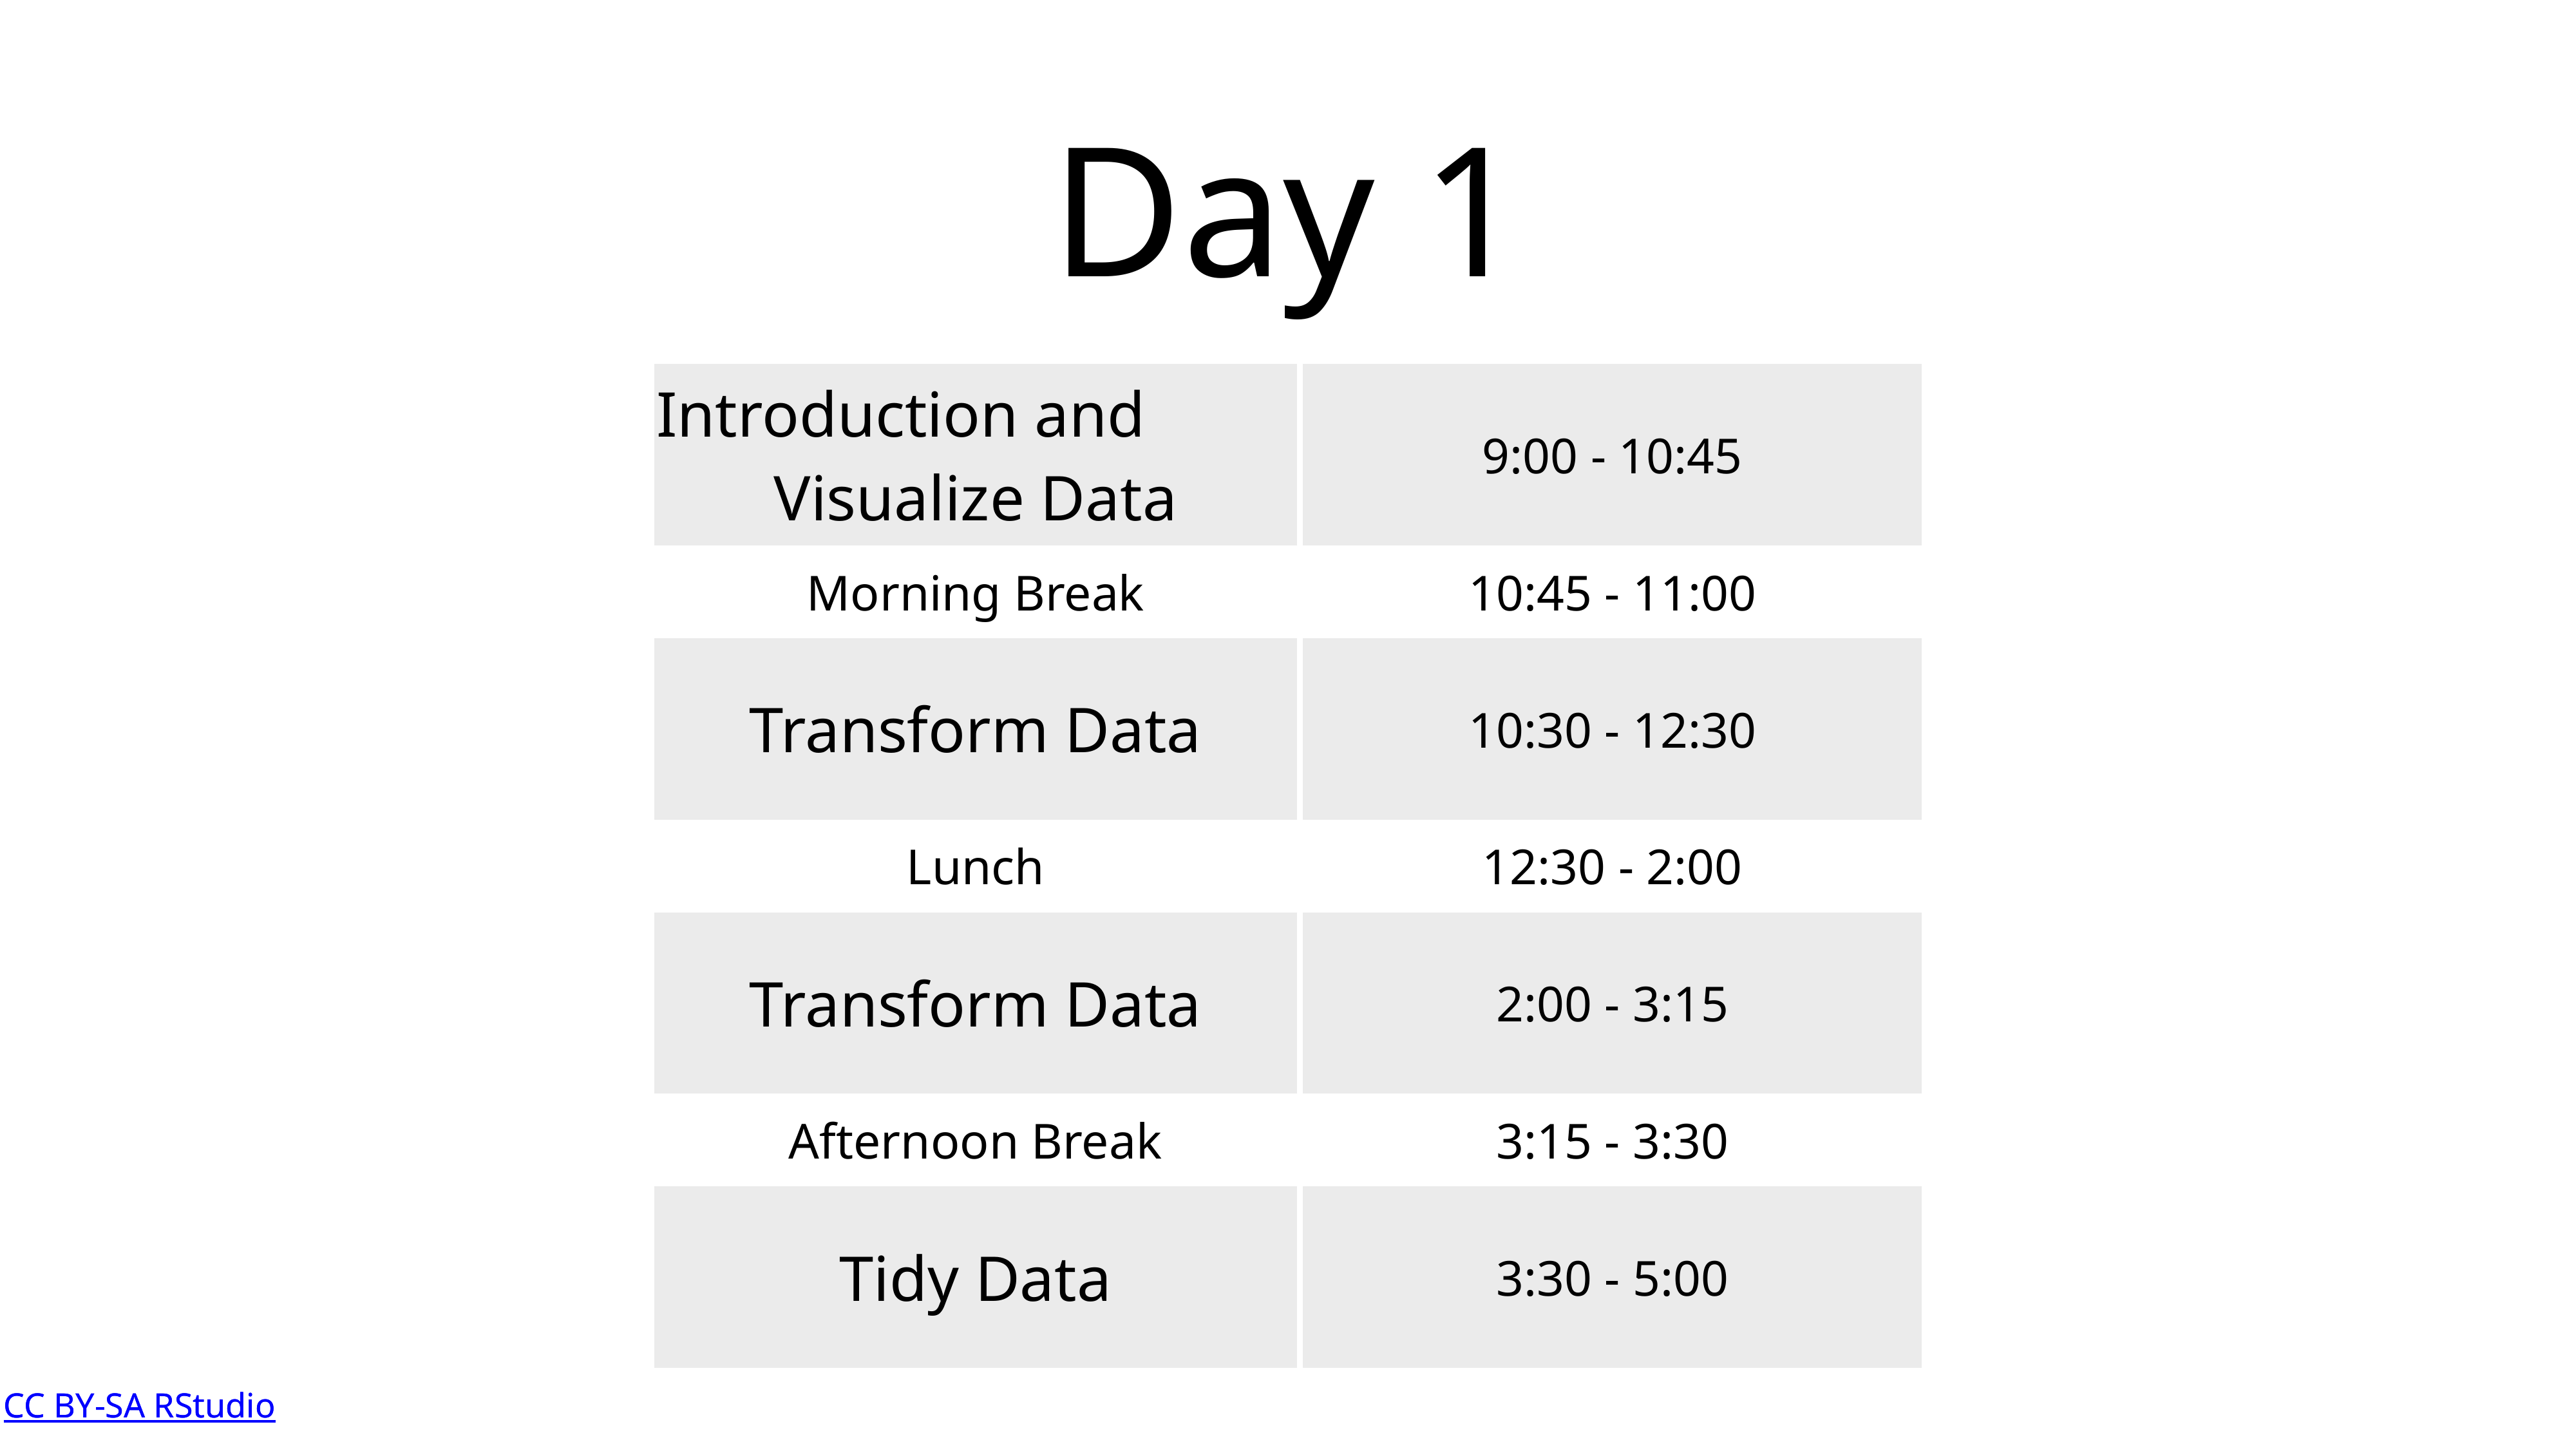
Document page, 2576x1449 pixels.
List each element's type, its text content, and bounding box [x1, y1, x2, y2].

table_cell Tidy Data [654, 1186, 1297, 1368]
table_cell Afternoon Break [654, 1100, 1297, 1180]
table_header Introduction and Visualize Data [654, 364, 1297, 545]
table_cell 3:15 - 3:30 [1303, 1100, 1922, 1180]
table_cell 2:00 - 3:15 [1303, 913, 1922, 1094]
text_box CC BY-SA RStudio [0, 1376, 283, 1437]
table_cell 12:30 - 2:00 [1303, 826, 1922, 906]
table_cell Lunch [654, 826, 1297, 906]
table_cell 10:30 - 12:30 [1303, 638, 1922, 820]
table_cell 3:30 - 5:00 [1303, 1186, 1922, 1368]
table_cell Transform Data [654, 913, 1297, 1094]
text_box Day 1 [423, 78, 2153, 332]
table_cell Transform Data [654, 638, 1297, 820]
table_cell Morning Break [654, 551, 1297, 632]
table_header 9:00 - 10:45 [1303, 364, 1922, 545]
table_cell 10:45 - 11:00 [1303, 551, 1922, 632]
